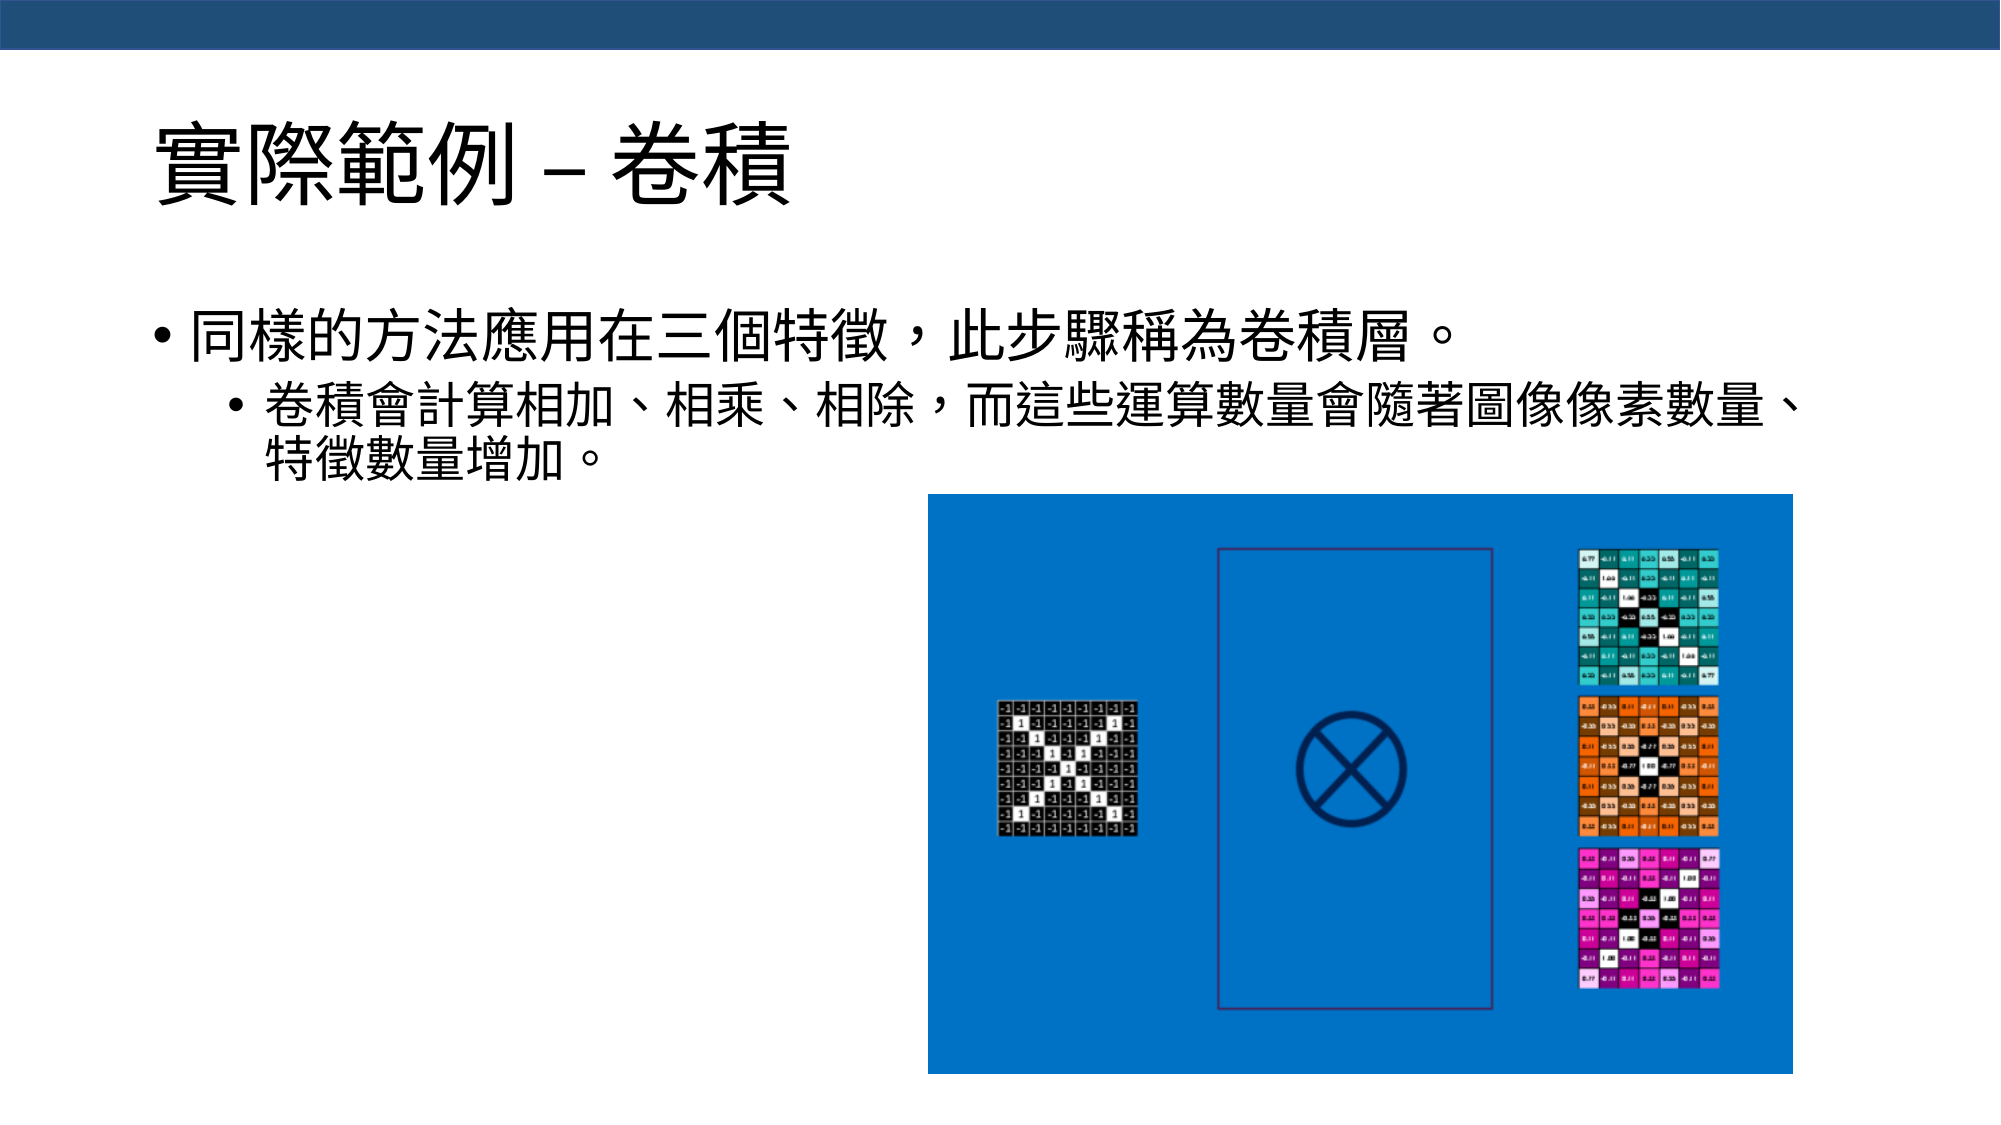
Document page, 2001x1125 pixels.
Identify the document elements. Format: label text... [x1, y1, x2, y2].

text_box [0, 0, 2000, 50]
picture [928, 494, 1793, 1074]
list 同樣的方法應用在三個特徵，此步驟稱為卷積層。 卷積會計算相加、相乘、相除，而這些運算數量會隨著圖像像素數量、特徵數量增加。 [137, 299, 1863, 1014]
title 實際範例 – 卷積 [137, 59, 1863, 278]
